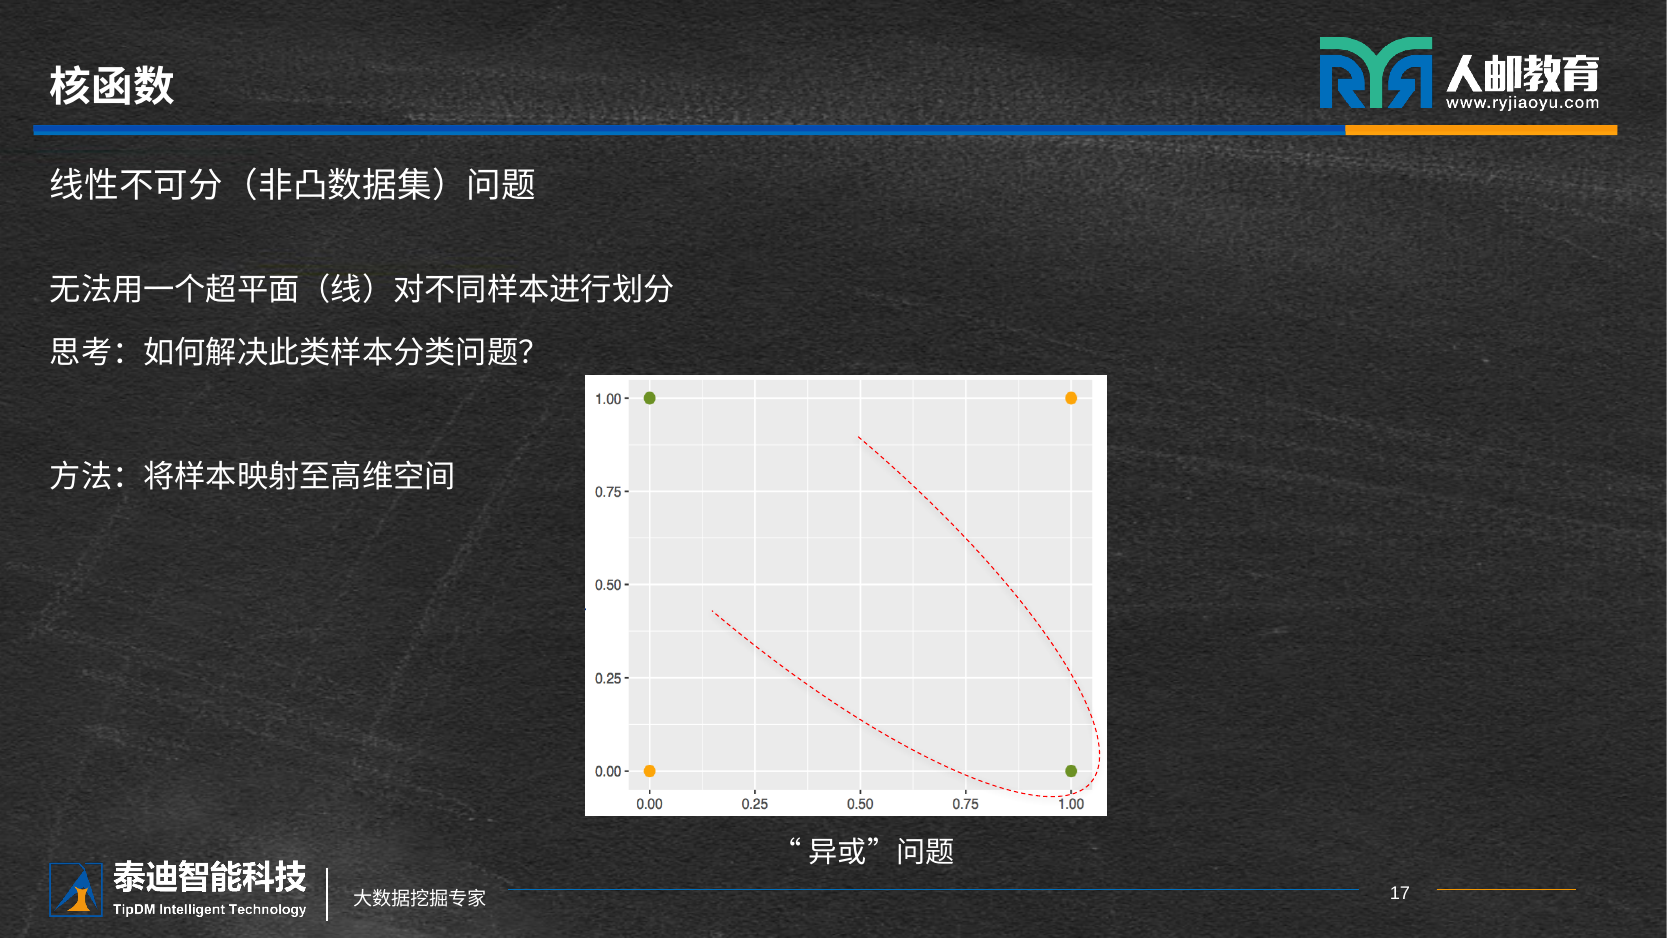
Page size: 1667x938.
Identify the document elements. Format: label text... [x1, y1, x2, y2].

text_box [383, 375, 1187, 871]
picture [0, 0, 1667, 938]
list 线性不可分（非凸数据集）问题 [34, 154, 736, 213]
title 核函数 [34, 49, 1535, 122]
list 无法用一个超平面（线）对不同样本进行划分 思考：如何解决此类样本分类问题？ 方法：将样本映射至高维空间 [34, 243, 759, 841]
